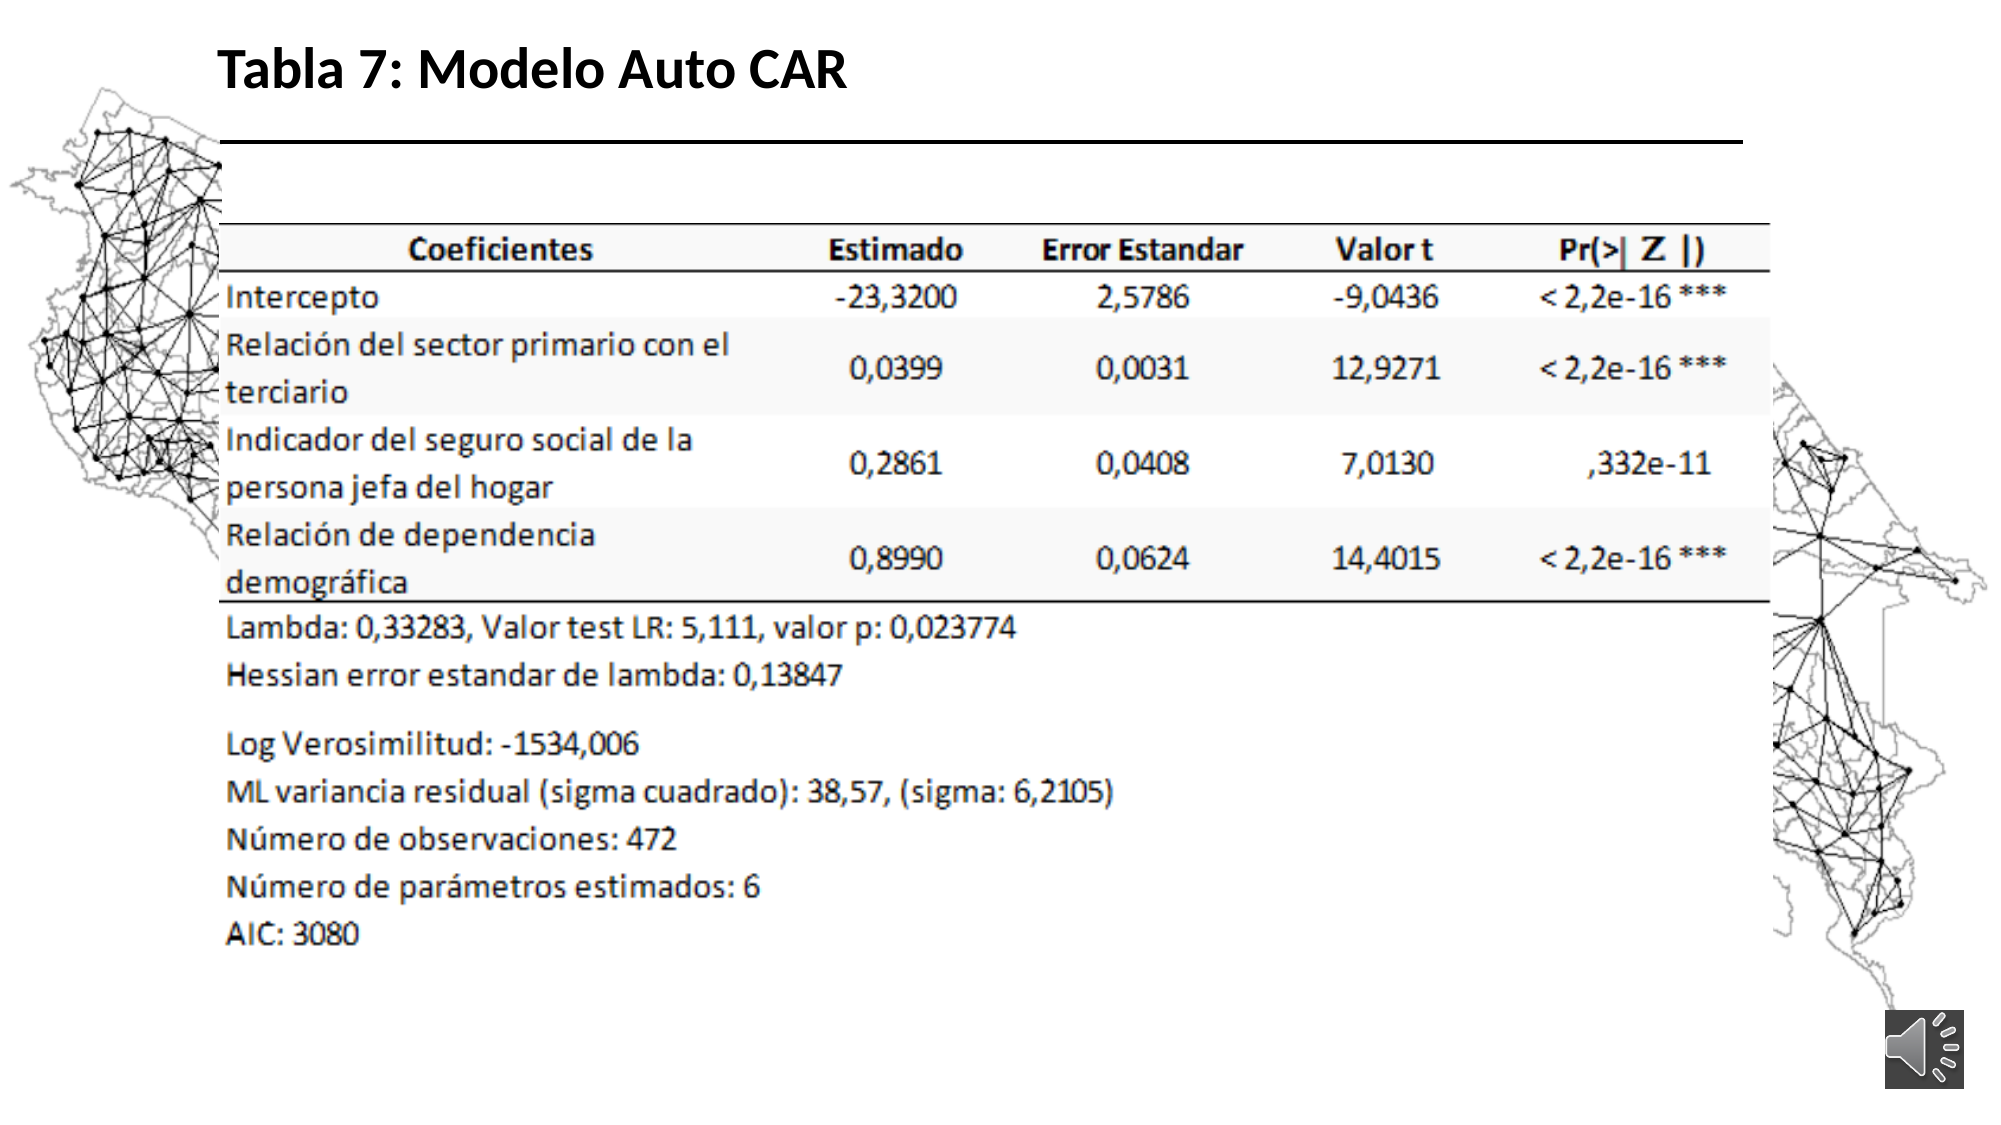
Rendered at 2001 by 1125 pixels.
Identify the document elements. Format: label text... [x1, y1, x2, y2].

picture [0, 52, 2001, 1090]
text_box Tabla 7: Modelo Auto CAR [202, 30, 1939, 151]
